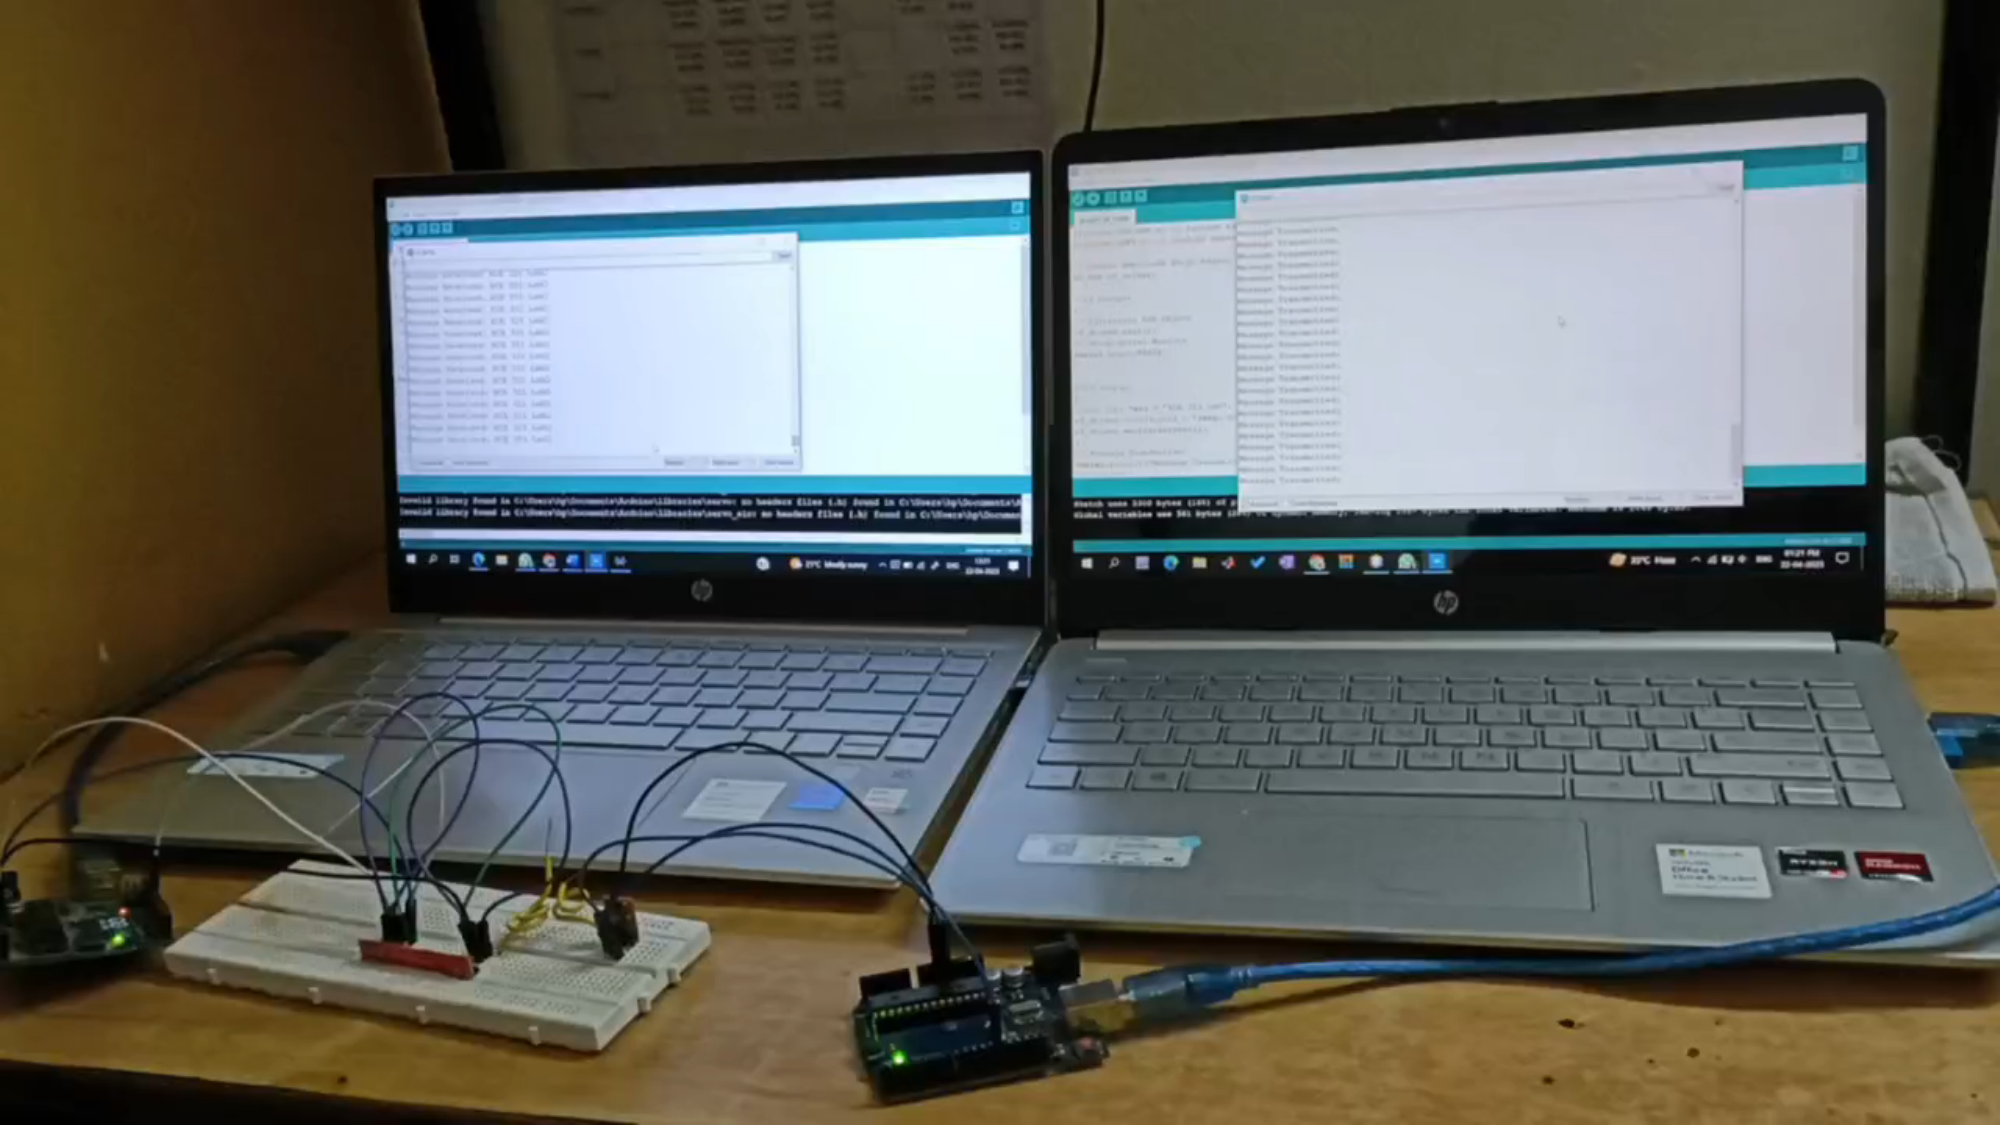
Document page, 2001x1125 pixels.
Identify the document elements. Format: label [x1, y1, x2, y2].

text_box [0, 0, 2000, 1125]
